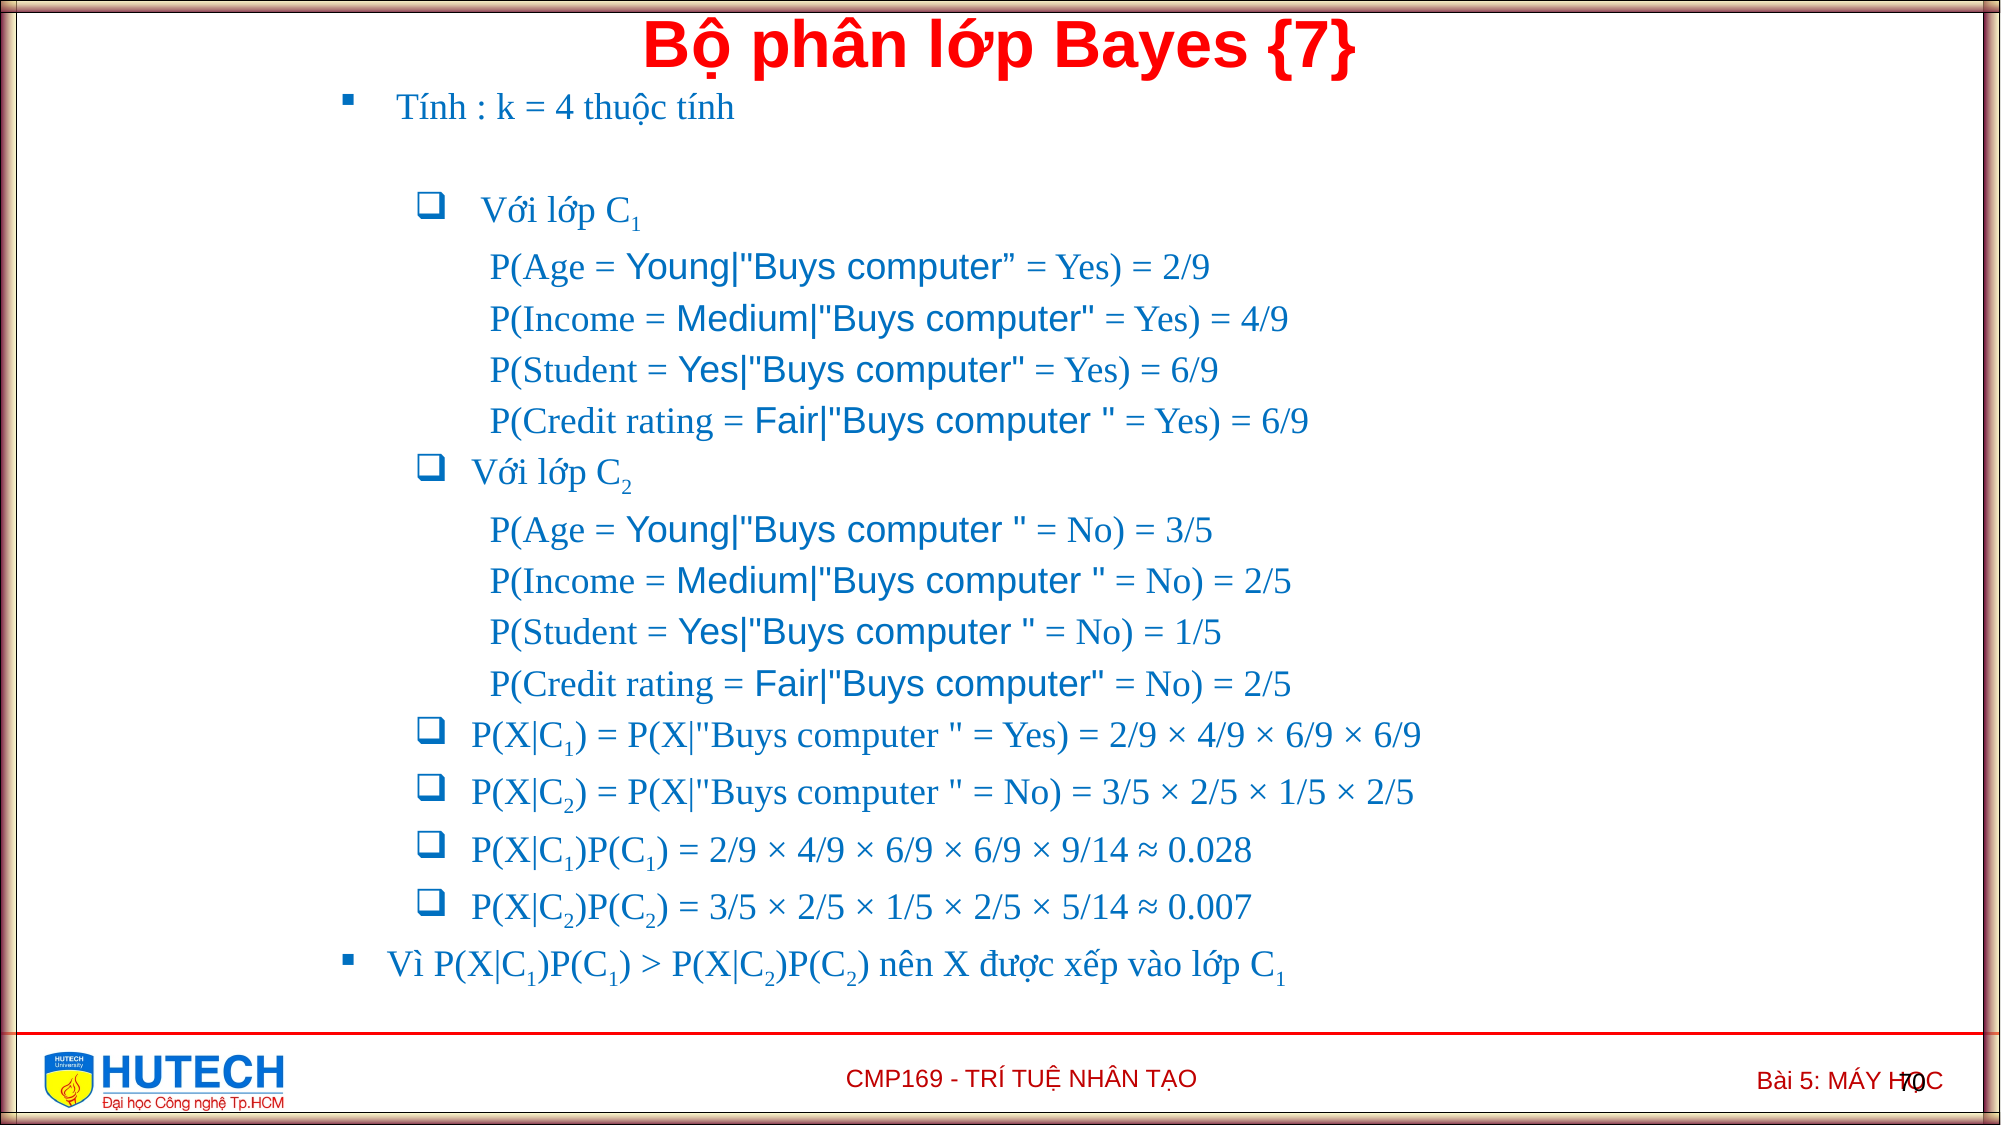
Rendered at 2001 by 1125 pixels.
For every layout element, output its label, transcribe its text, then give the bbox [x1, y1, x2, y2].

text_box Bộ phân lớp Bayes {7} [249, 0, 1750, 88]
picture [41, 1048, 288, 1112]
slide_number 70 [1364, 1051, 1942, 1112]
